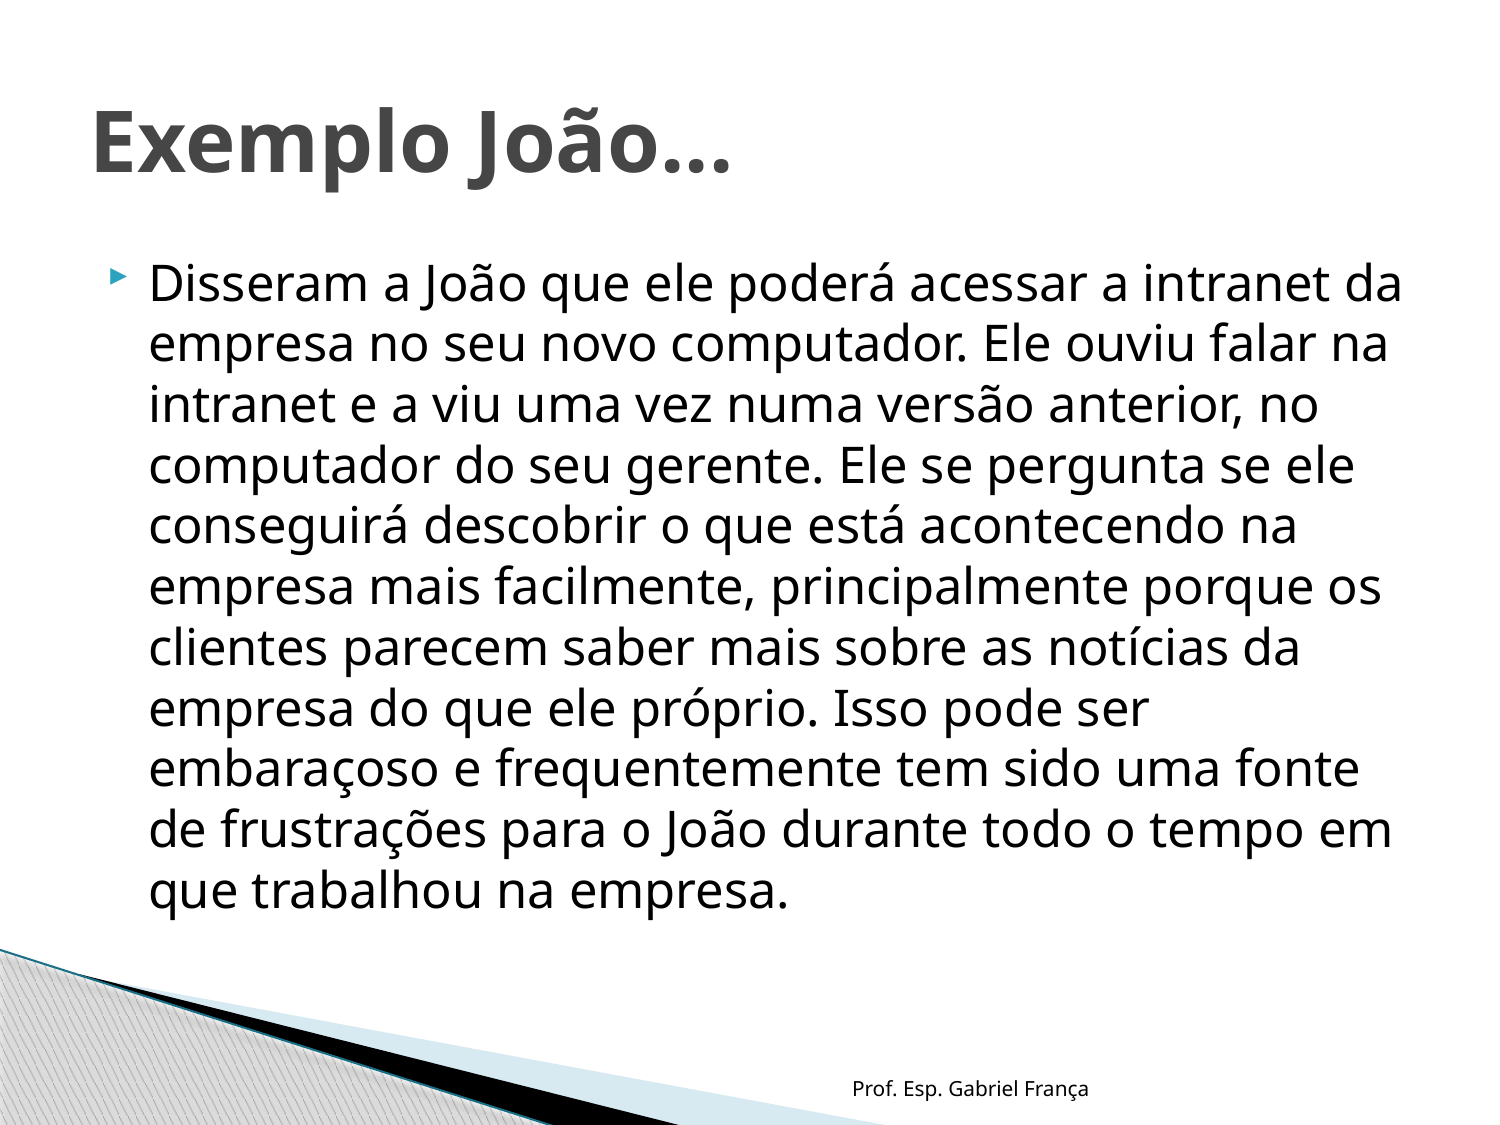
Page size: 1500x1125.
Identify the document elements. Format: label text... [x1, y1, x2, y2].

list Disseram a João que ele poderá acessar a intranet da empresa no seu novo computador. Ele ouviu falar na intranet e a viu uma vez numa versão anterior, no computador do seu gerente. Ele se pergunta se ele conseguirá descobrir o que está acontecendo na empresa mais facilmente, principalmente porque os clientes parecem saber mais sobre as notícias da empresa do que ele próprio. Isso pode ser embaraçoso e frequentemente tem sido uma fonte de frustrações para o João durante todo o tempo em que trabalhou na empresa. [75, 243, 1425, 986]
title Exemplo João... [75, 45, 1425, 233]
footer Prof. Esp. Gabriel França [718, 1051, 1105, 1112]
